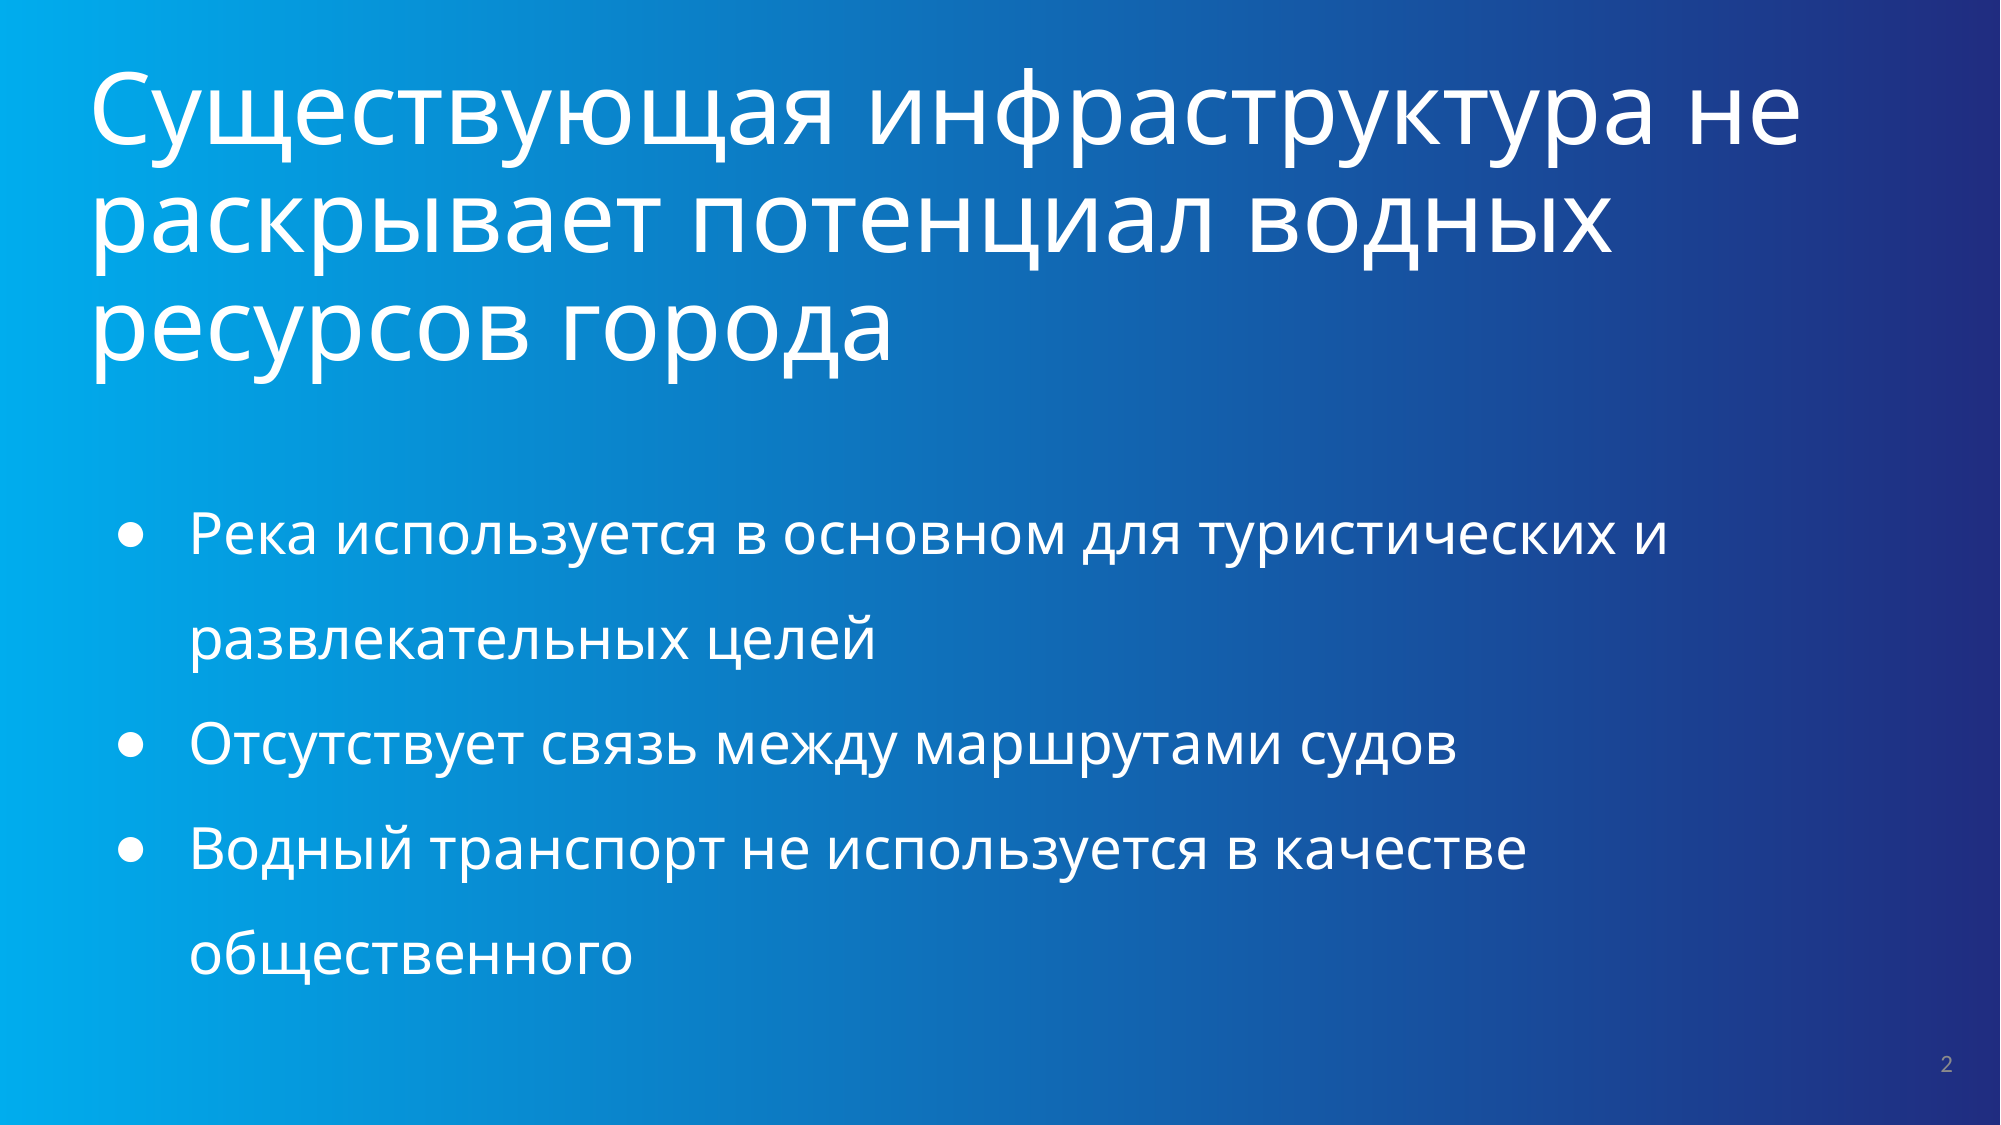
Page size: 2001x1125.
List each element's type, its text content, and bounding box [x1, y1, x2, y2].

subtitle Река используется в основном для туристических и развлекательных целей Отсутствует связь между маршрутами судов Водный транспорт не используется в качестве общественного [68, 456, 1932, 991]
slide_number 2 [1853, 1019, 1974, 1106]
title Существующая инфраструктура не раскрывает потенциал водных ресурсов города [68, 57, 1932, 403]
